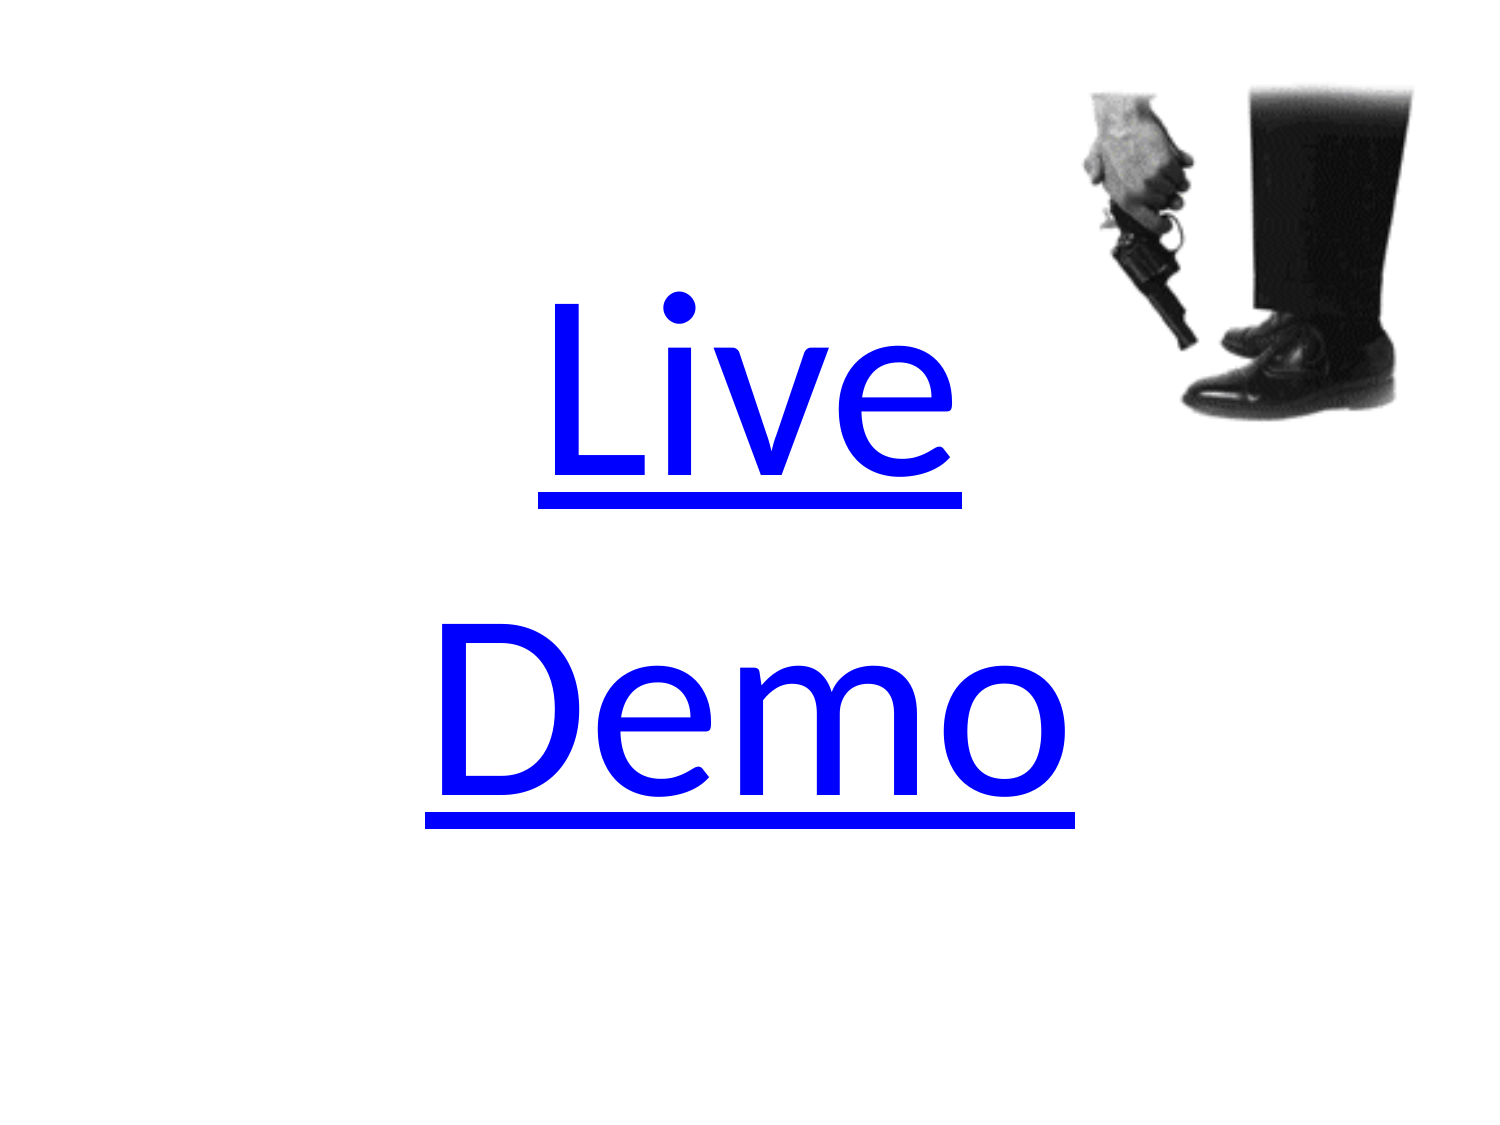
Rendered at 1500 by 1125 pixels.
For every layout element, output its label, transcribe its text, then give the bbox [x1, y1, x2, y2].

picture [1071, 78, 1441, 427]
list Live Demo [75, 52, 1425, 1005]
